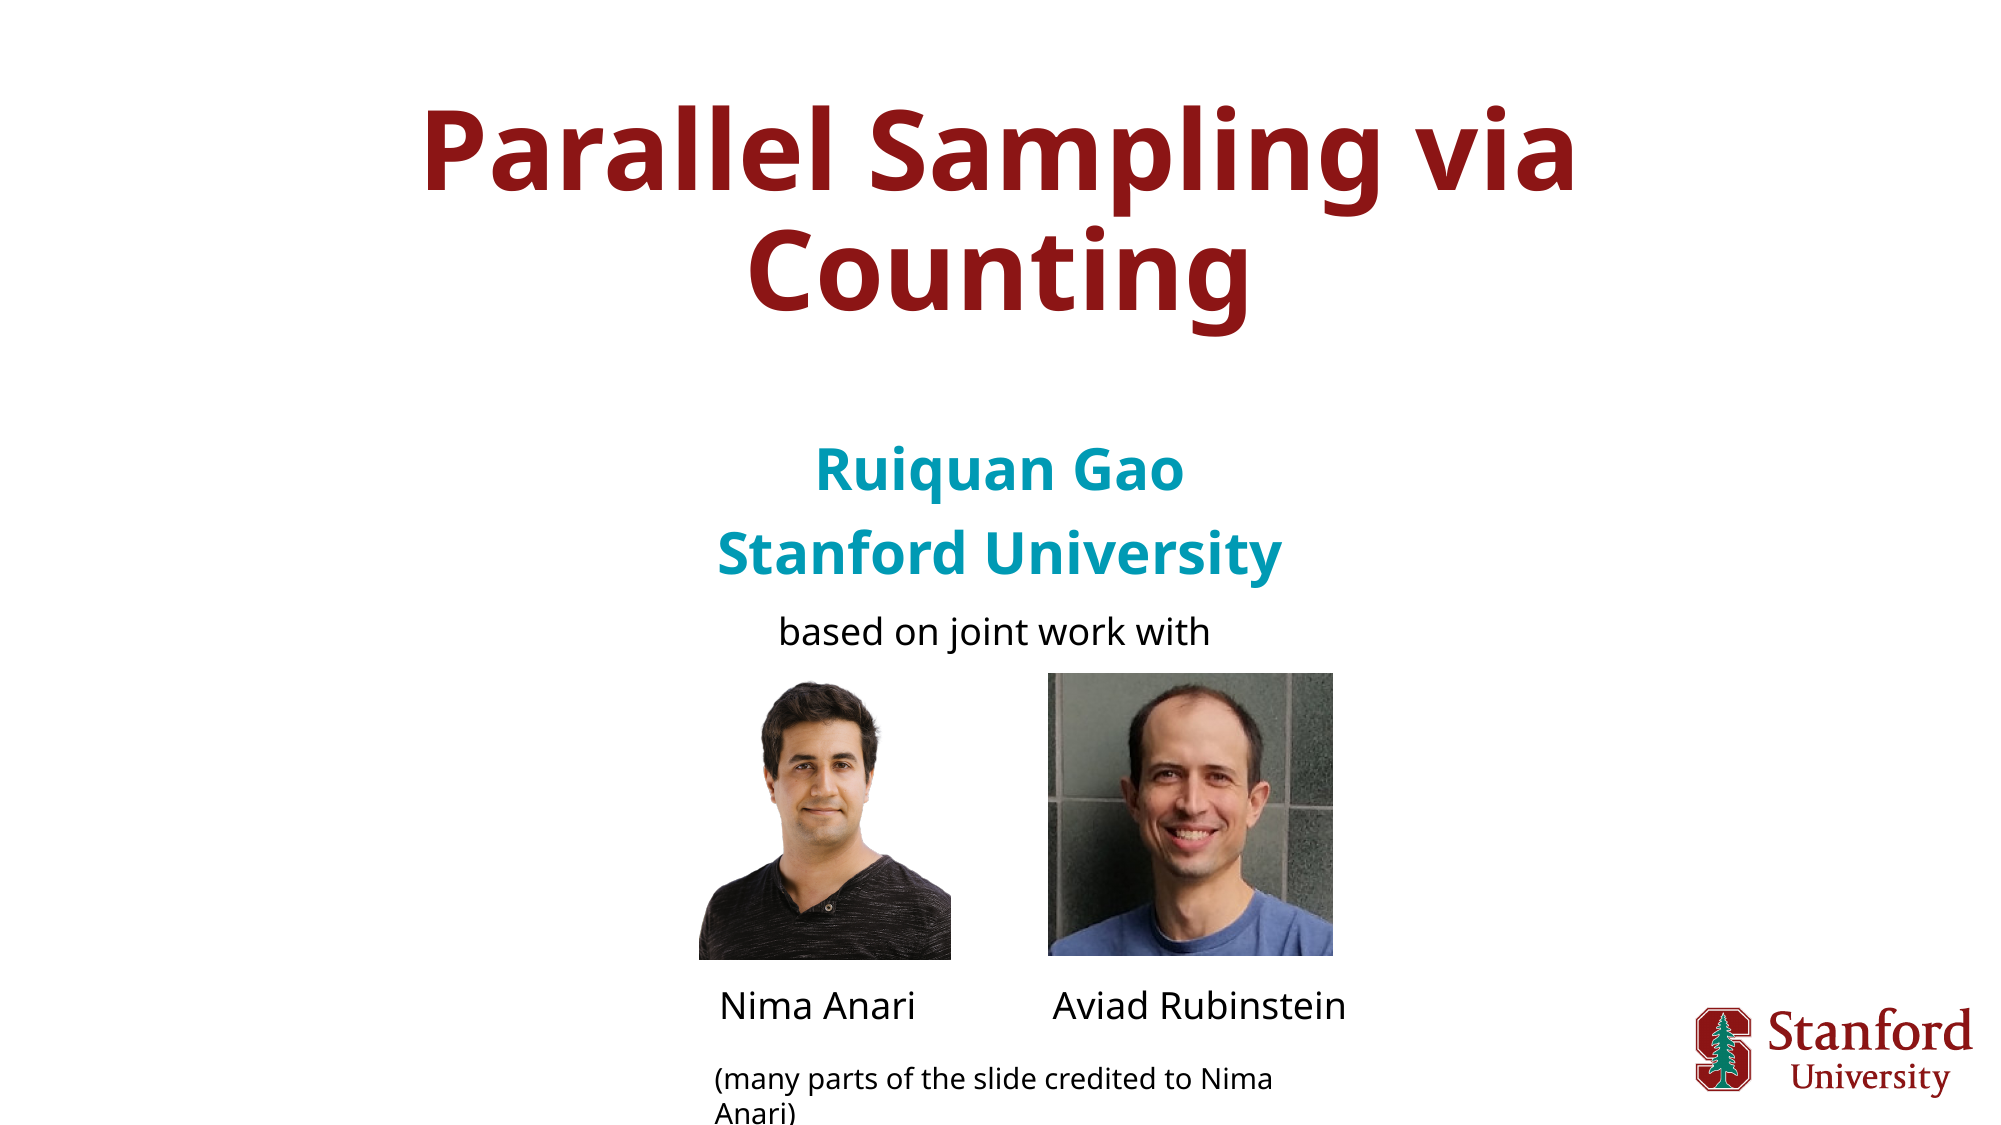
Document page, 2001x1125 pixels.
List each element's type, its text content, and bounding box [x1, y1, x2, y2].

title Parallel Sampling via Counting [249, 84, 1750, 432]
text_box Nima Anari Aviad Rubinstein [684, 974, 1363, 1035]
subtitle Ruiquan Gao Stanford University [249, 432, 1750, 763]
picture [1048, 671, 1333, 956]
text_box (many parts of the slide credited to Nima Anari) [699, 1052, 1376, 1125]
picture [1669, 980, 2000, 1125]
text_box based on joint work with [763, 555, 1237, 886]
picture [699, 640, 951, 960]
